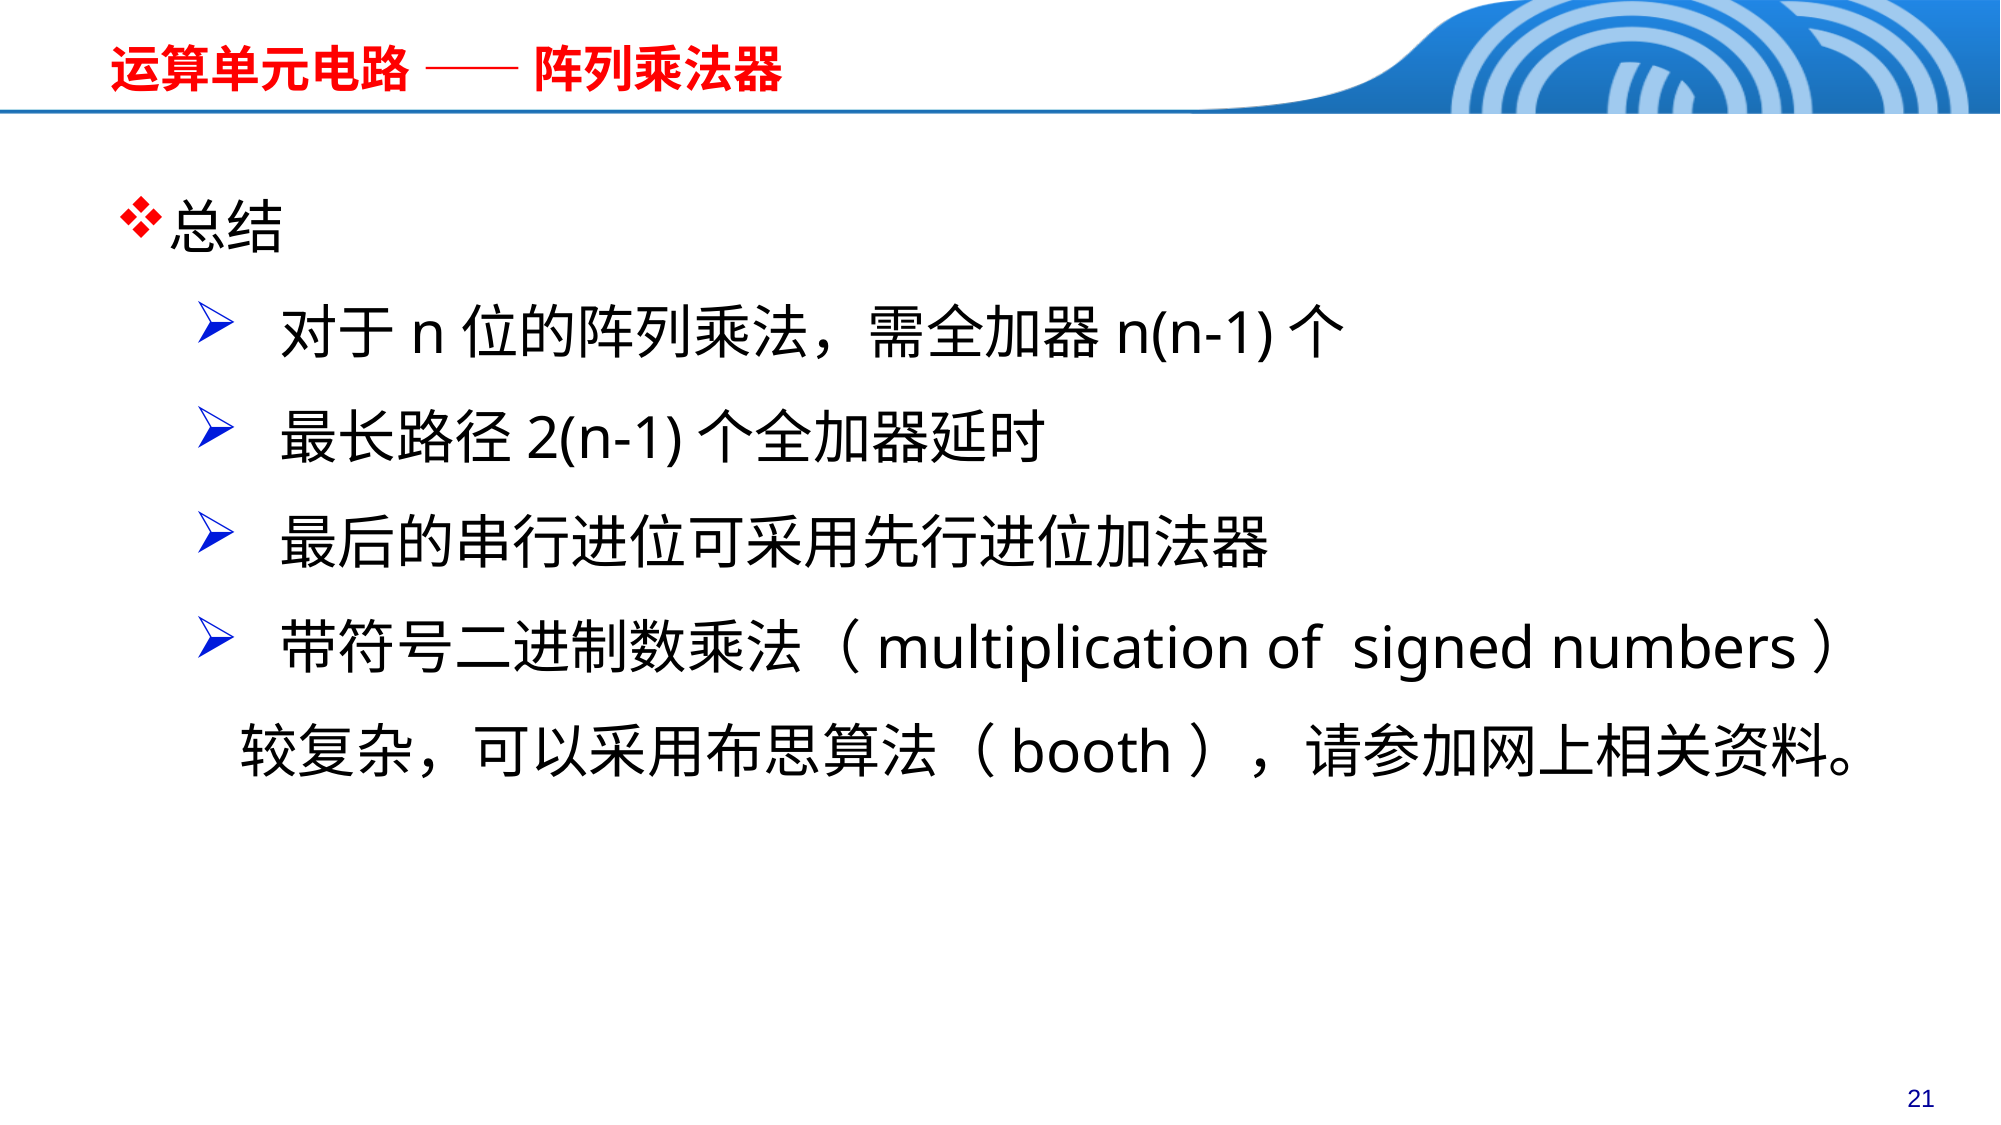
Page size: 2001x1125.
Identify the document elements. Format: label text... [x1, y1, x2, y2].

title 运算单元电路 —— 阵列乘法器 [99, 40, 1251, 103]
picture [0, 0, 2000, 114]
text_box 总结 对于n位的阵列乘法，需全加器n(n-1)个 最长路径2(n-1)个全加器延时 最后的串行进位可采用先行进位加法器 带符号二进制数乘法（multiplication of signed numbers）较复杂，可以采用布思算法（booth），请参加网上相关资料。 [100, 147, 1934, 953]
